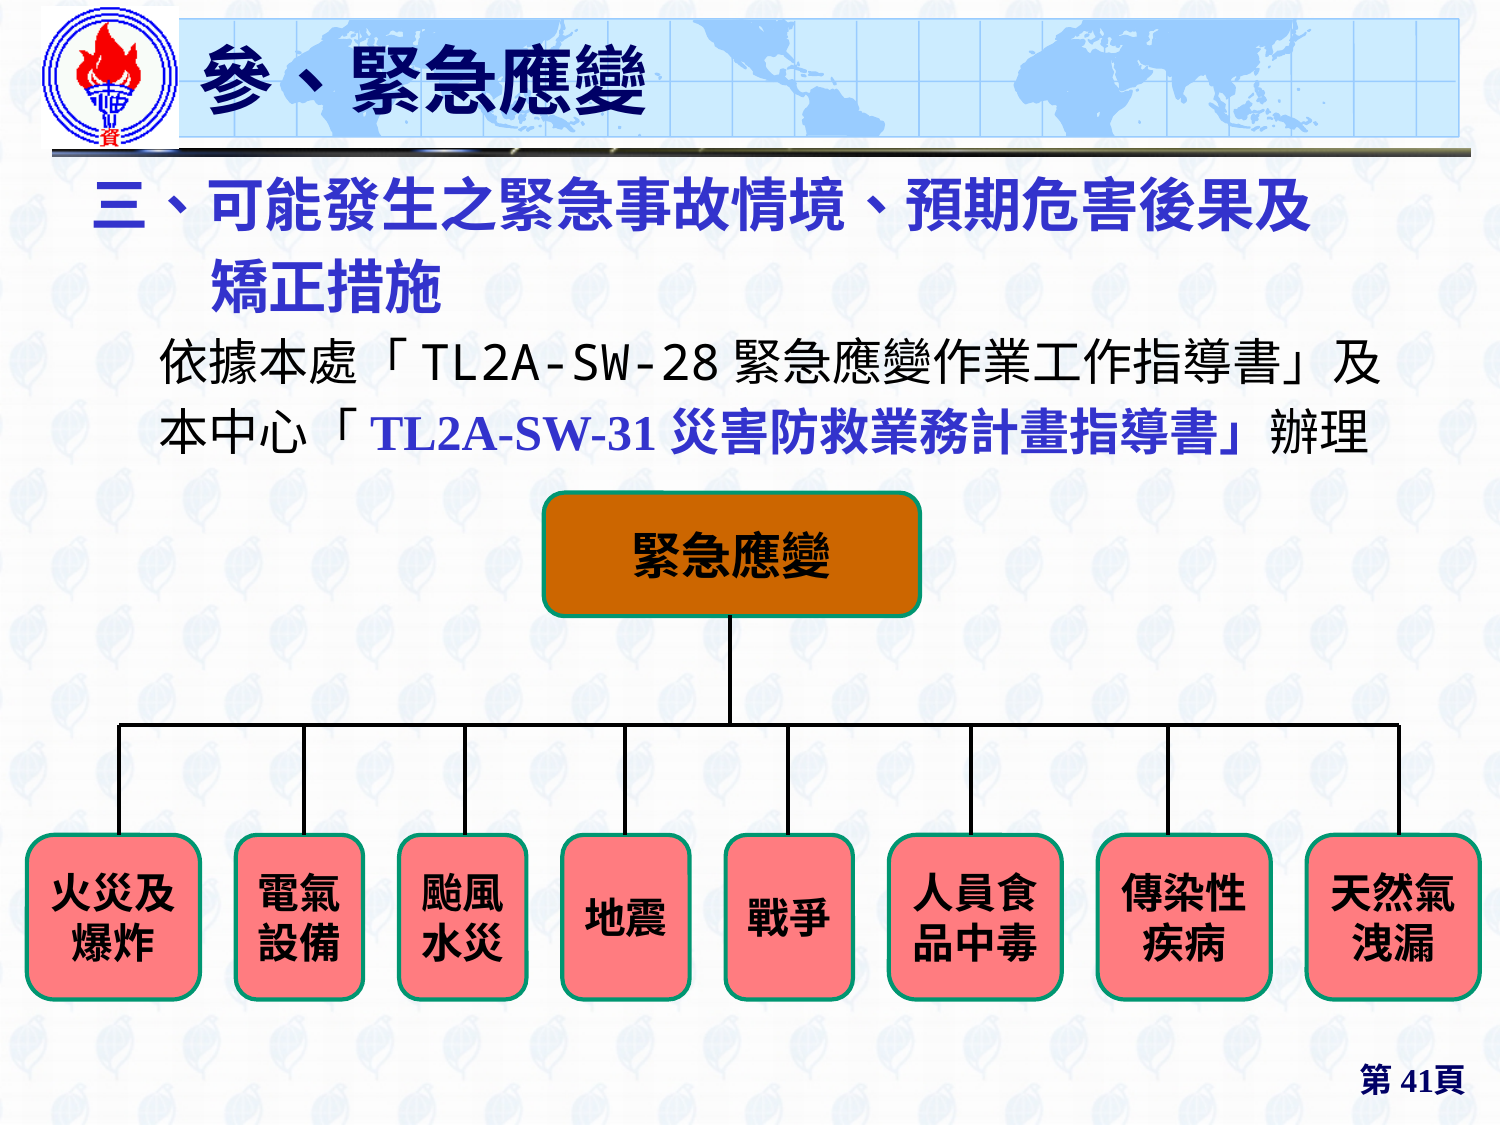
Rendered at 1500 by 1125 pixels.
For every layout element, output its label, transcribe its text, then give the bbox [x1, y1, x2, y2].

slide_number 第41頁 [1131, 1051, 1483, 1125]
picture [0, 0, 1500, 1125]
title 參、緊急應變 [183, 31, 1459, 126]
list 三、可能發生之緊急事故情境、預期危害後果及 矯正措施 依據本處「TL2A-SW-28緊急應變作業工作指導書」及 本中心「TL2A-SW-31災害防救業務計畫指導書」辦理 [75, 160, 1459, 490]
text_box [26, 492, 1481, 1000]
